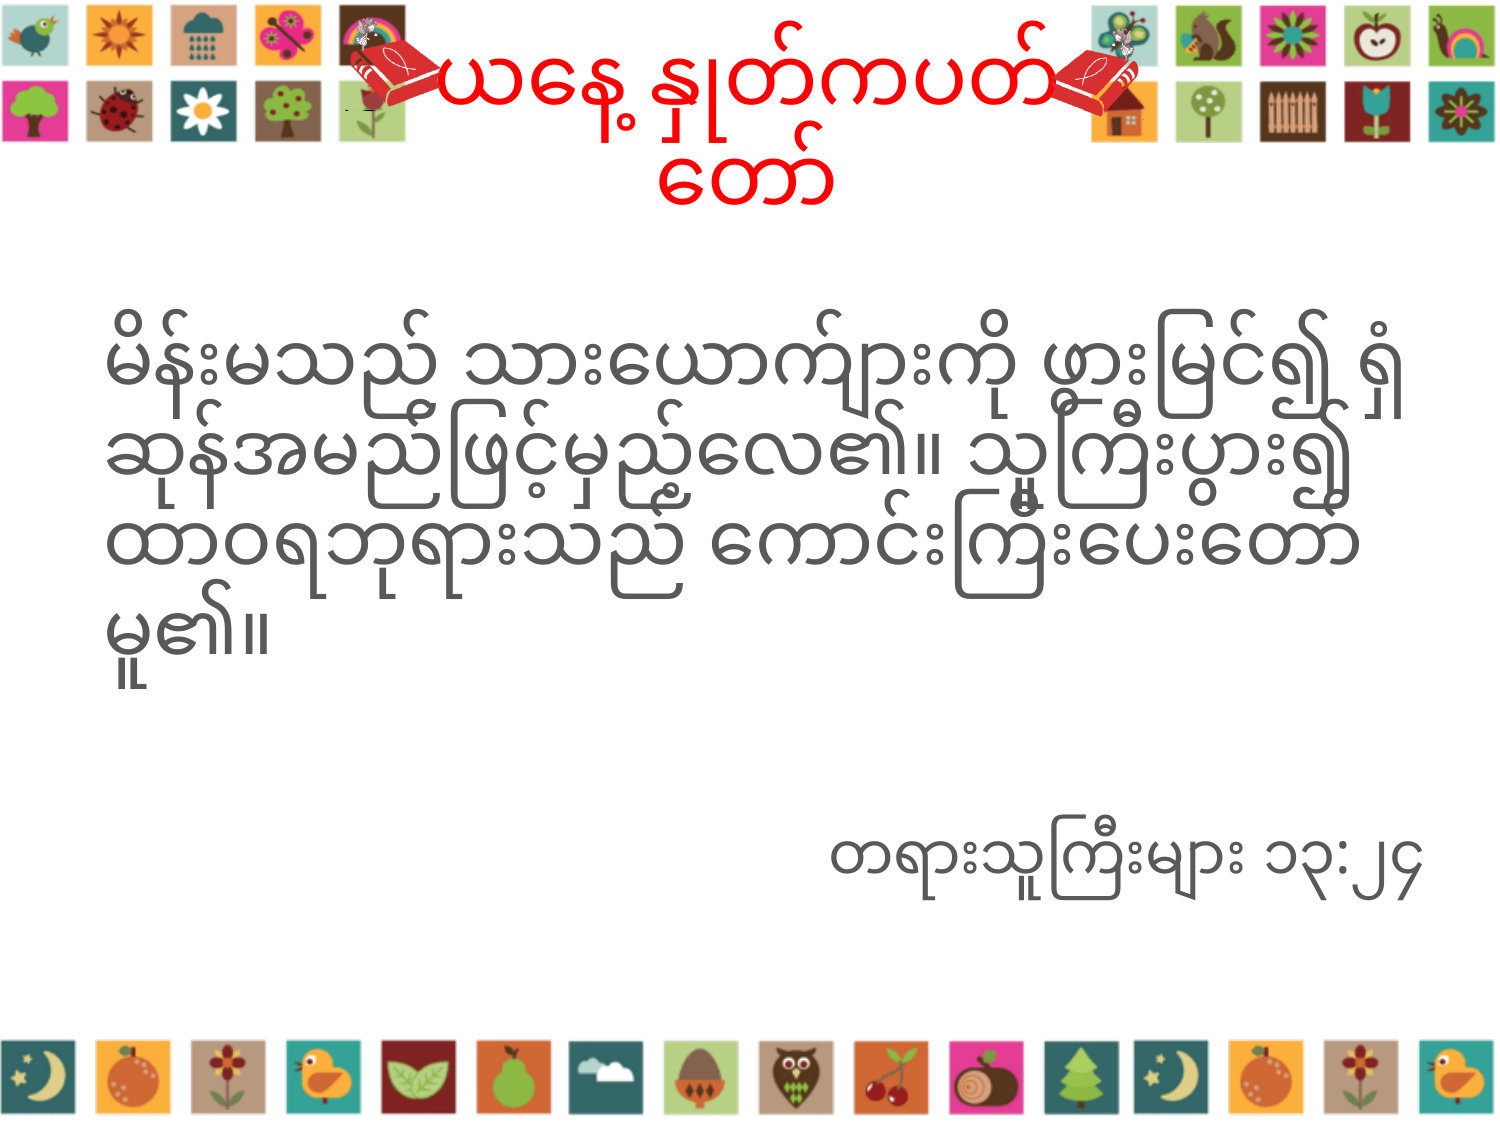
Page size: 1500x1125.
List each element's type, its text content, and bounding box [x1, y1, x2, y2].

text_box မိန်းမသည် သားယောက်ျားကို ဖွားမြင်၍ ရှံဆုန်အမည်ဖြင့်မှည့်လေ၏။ သူကြီးပွား၍ ထာဝရဘုရားသည် ကောင်းကြီးပေးတော်မူ၏။ [88, 302, 1436, 678]
picture [1016, 3, 1500, 150]
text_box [0, 1028, 1500, 1118]
text_box ယနေ့ နှုတ်ကပတ်တော် [414, 13, 1080, 229]
text_box တရားသူကြီးများ ၁၃:၂၄ [808, 807, 1441, 893]
picture [0, 3, 475, 150]
